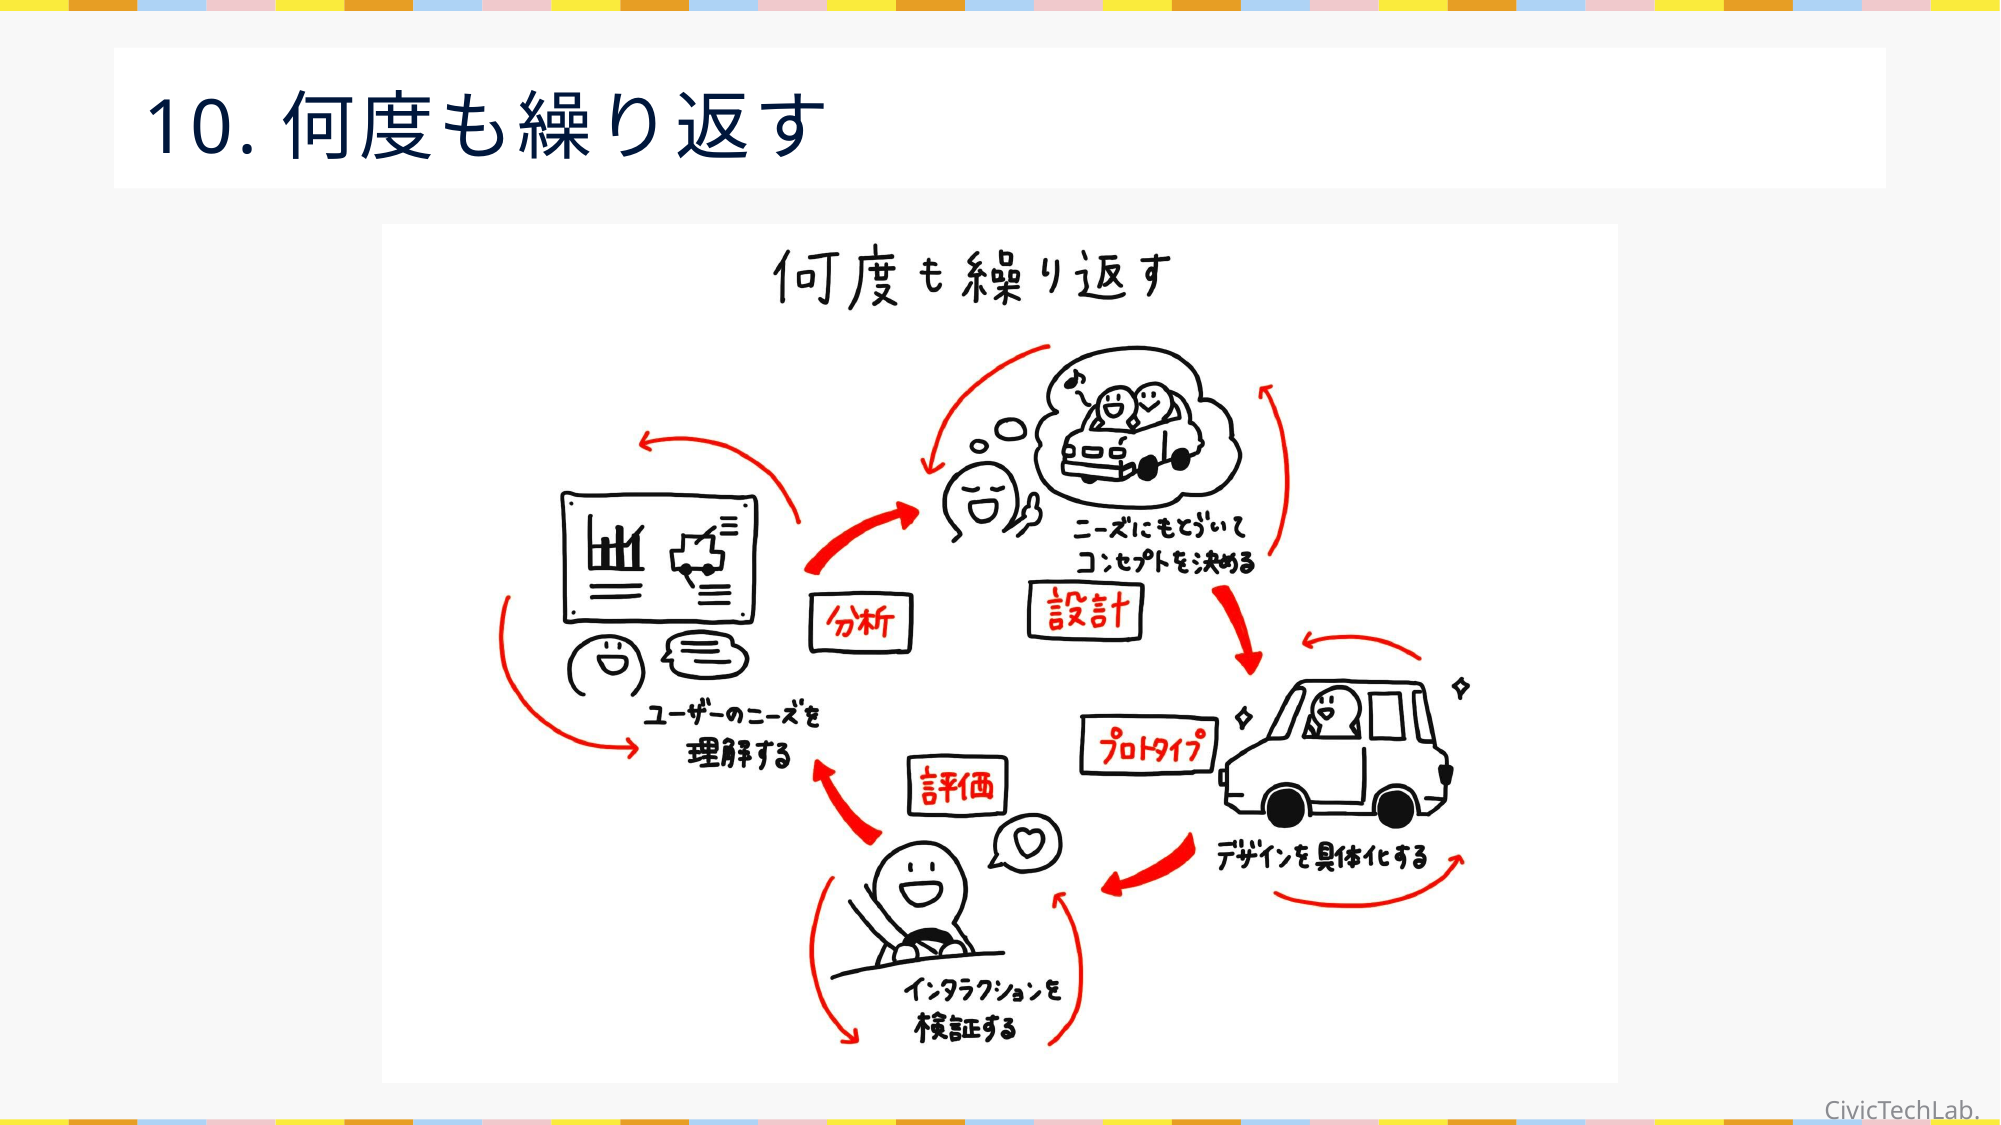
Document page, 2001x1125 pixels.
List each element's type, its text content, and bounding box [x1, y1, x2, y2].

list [382, 224, 1618, 1083]
title 10.何度も繰り返す [114, 47, 1886, 189]
